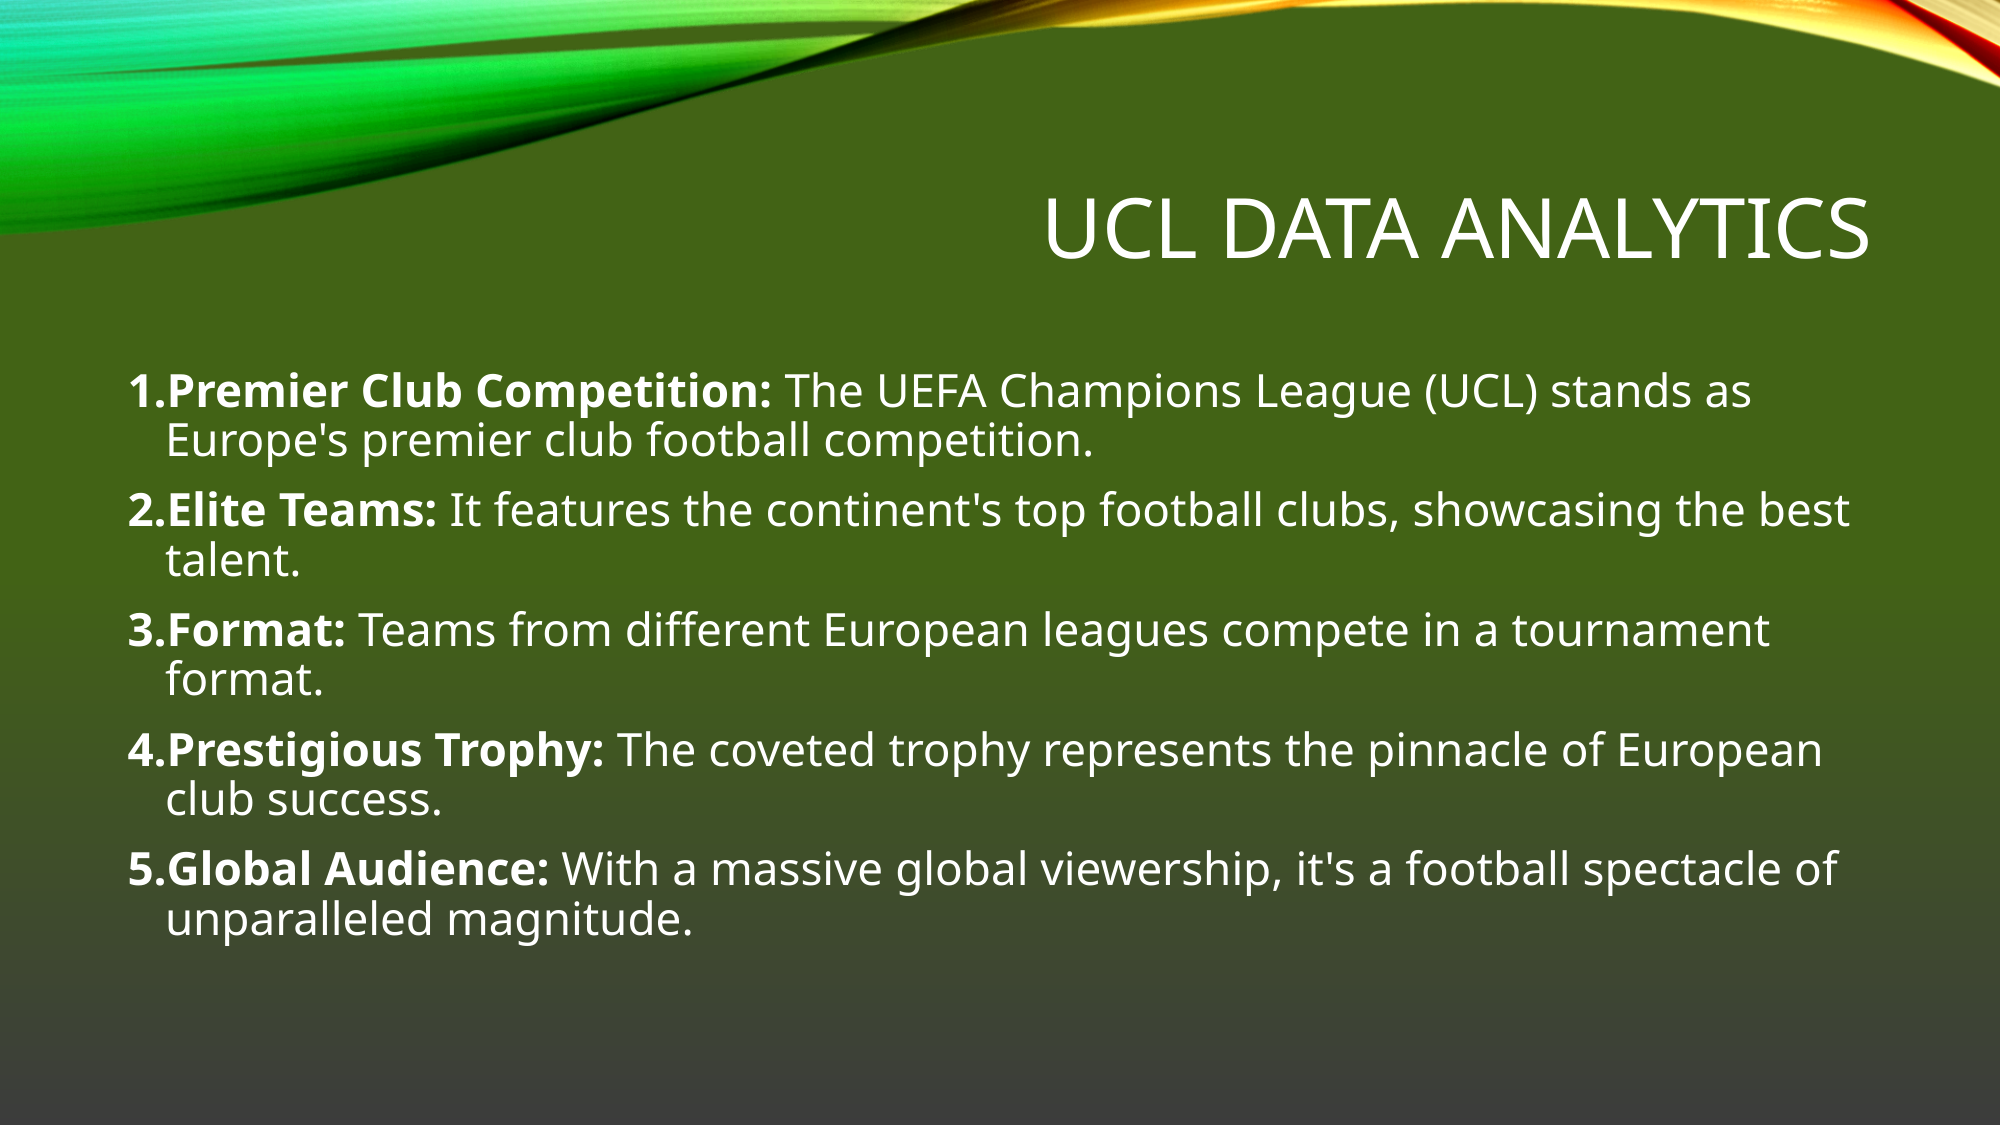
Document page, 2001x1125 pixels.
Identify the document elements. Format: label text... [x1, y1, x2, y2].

list Premier Club Competition: The UEFA Champions League (UCL) stands as Europe's premier club football competition. Elite Teams: It features the continent's top football clubs, showcasing the best talent. Format: Teams from different European leagues compete in a tournament format. Prestigious Trophy: The coveted trophy represents the pinnacle of European club success. Global Audience: With a massive global viewership, it's a football spectacle of unparalleled magnitude. [112, 360, 1888, 1021]
picture [0, 0, 2000, 237]
title UCL Data Analytics [474, 125, 1888, 338]
